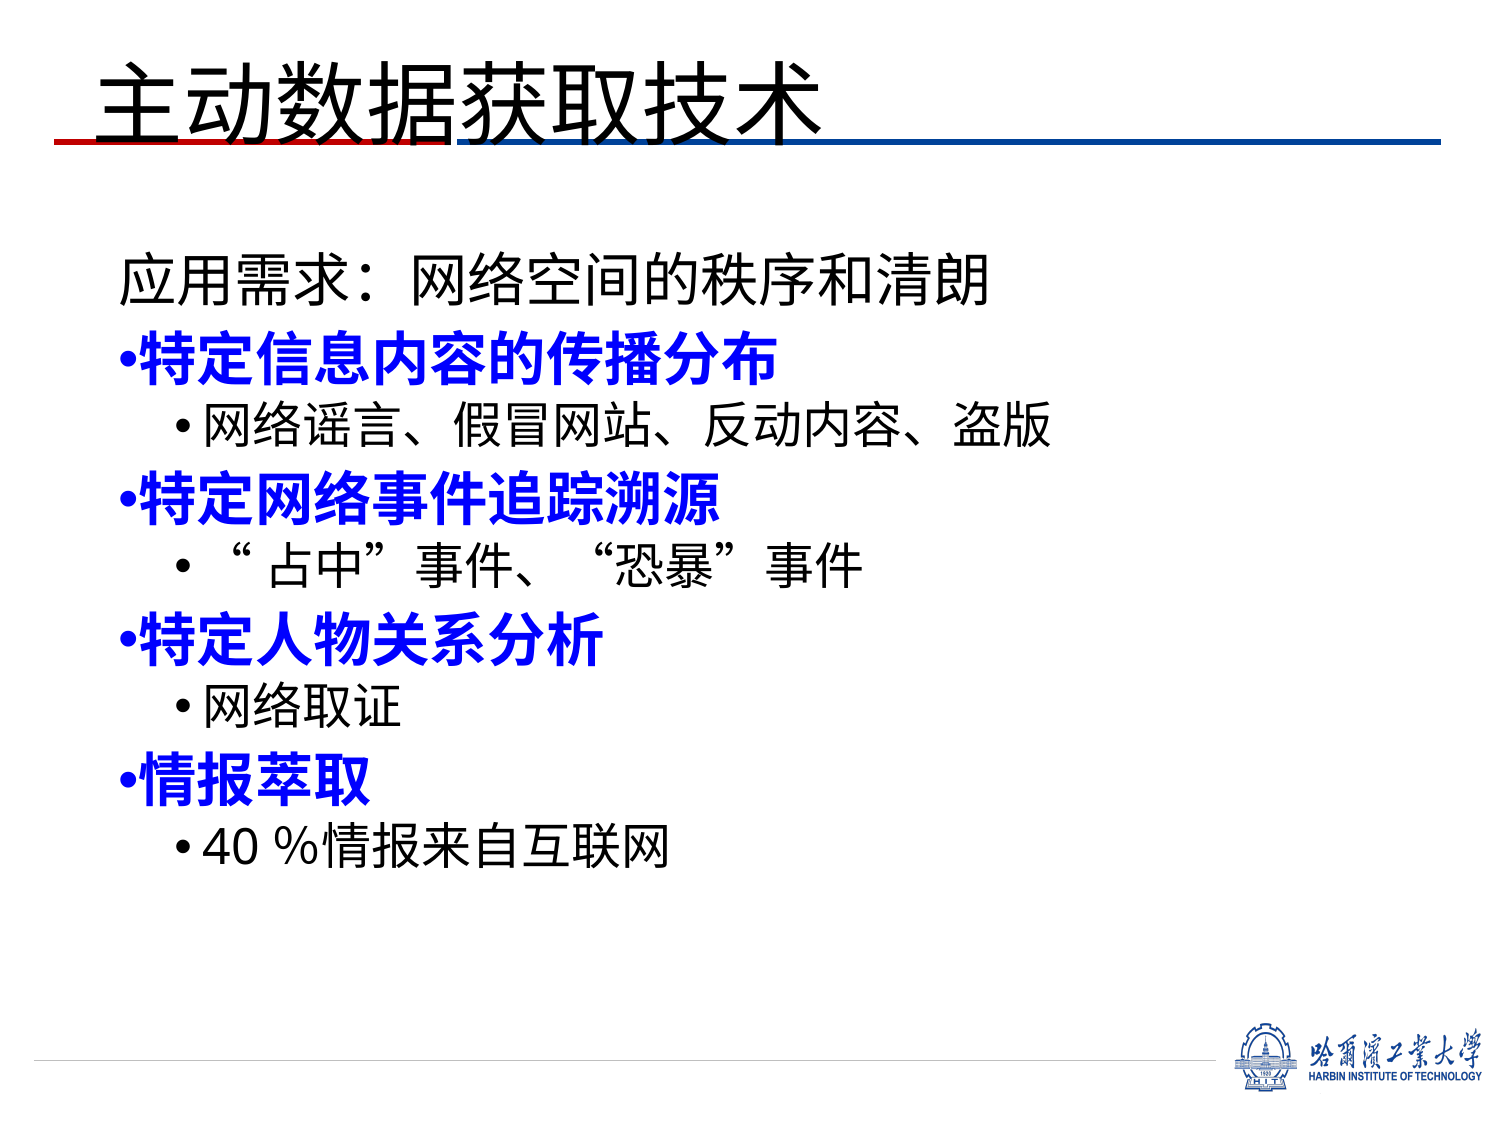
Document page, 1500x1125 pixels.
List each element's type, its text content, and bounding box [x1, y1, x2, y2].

text_box 主动数据获取技术 [76, 7, 1427, 196]
picture [1204, 1023, 1482, 1094]
list 应用需求：网络空间的秩序和清朗 特定信息内容的传播分布 网络谣言、假冒网站、反动内容、盗版 特定网络事件追踪溯源 “占中”事件、“恐暴”事件 特定人物关系分析 网络取证 情报萃取 40％情报来自互联网 [103, 243, 1397, 978]
